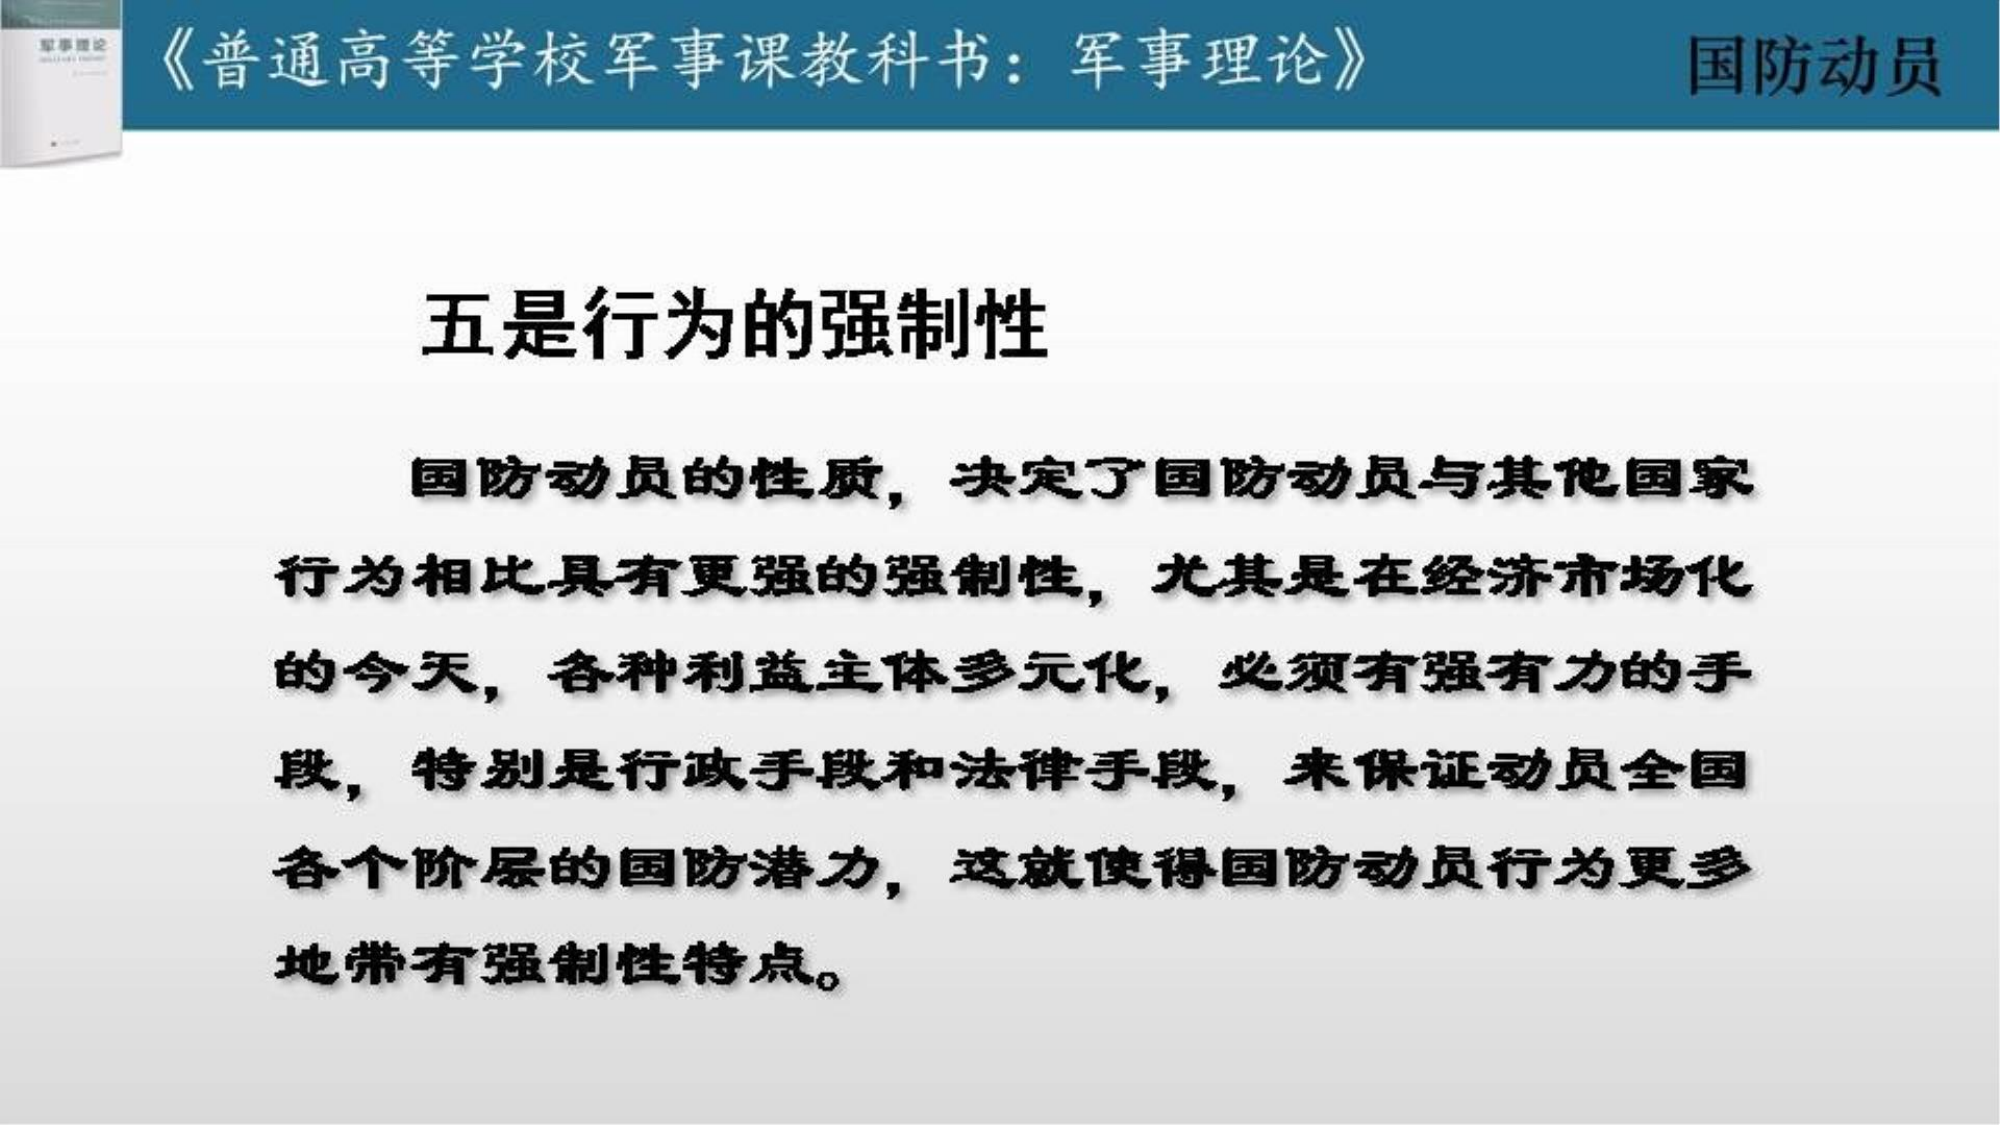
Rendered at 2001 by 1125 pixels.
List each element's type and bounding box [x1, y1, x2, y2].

text_box [0, 0, 2000, 1125]
